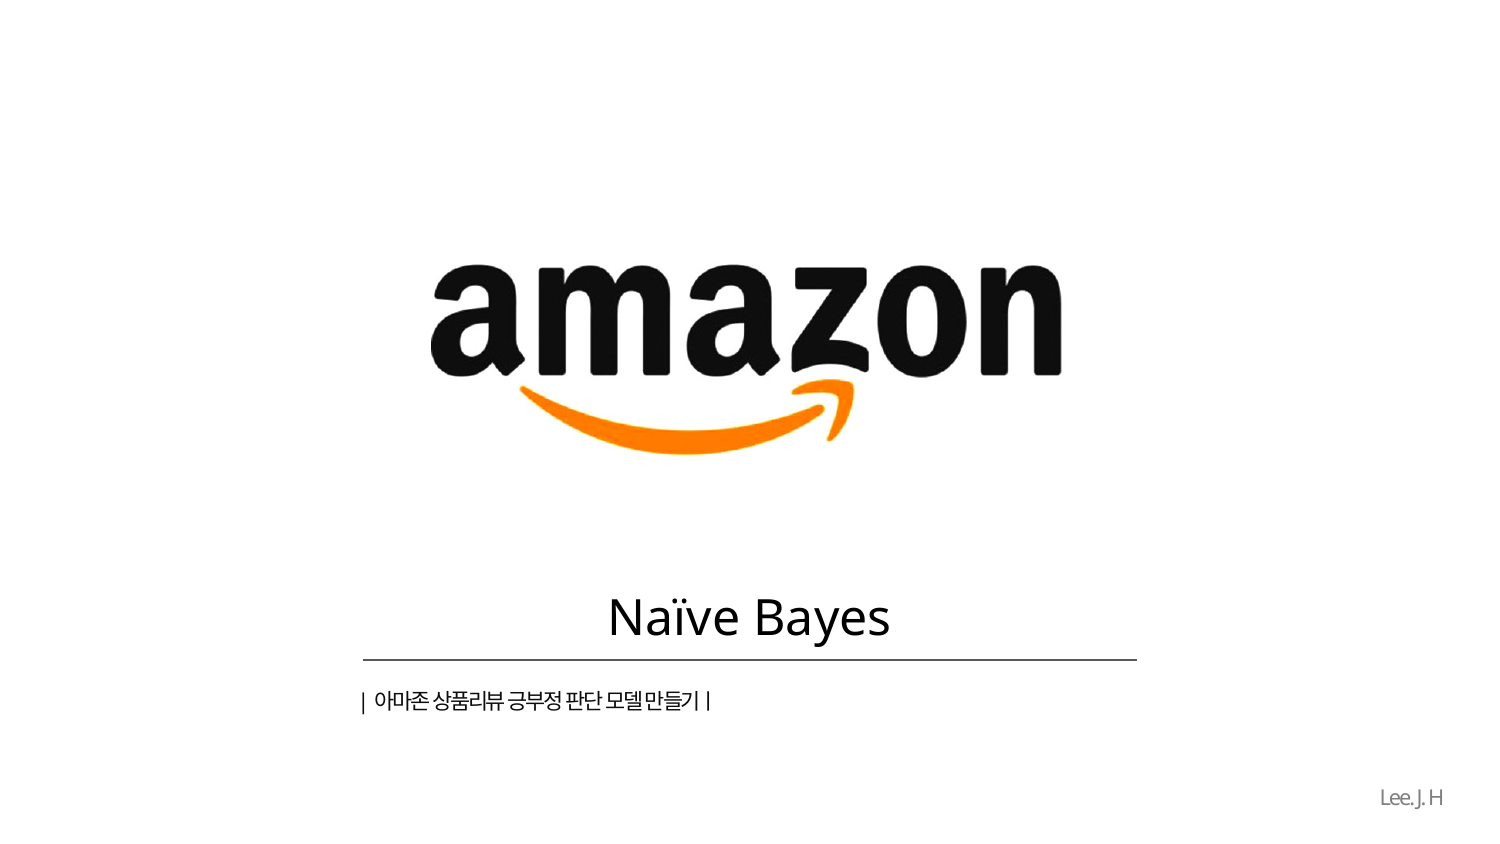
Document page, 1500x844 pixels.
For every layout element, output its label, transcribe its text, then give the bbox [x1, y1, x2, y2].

picture [431, 262, 1069, 495]
text_box Lee. J. H [785, 750, 1459, 818]
text_box Naïve Bayes [430, 578, 1070, 654]
text_box |아마존 상품리뷰 긍부정 판단 모델 만들기ㅣ [342, 680, 1158, 722]
